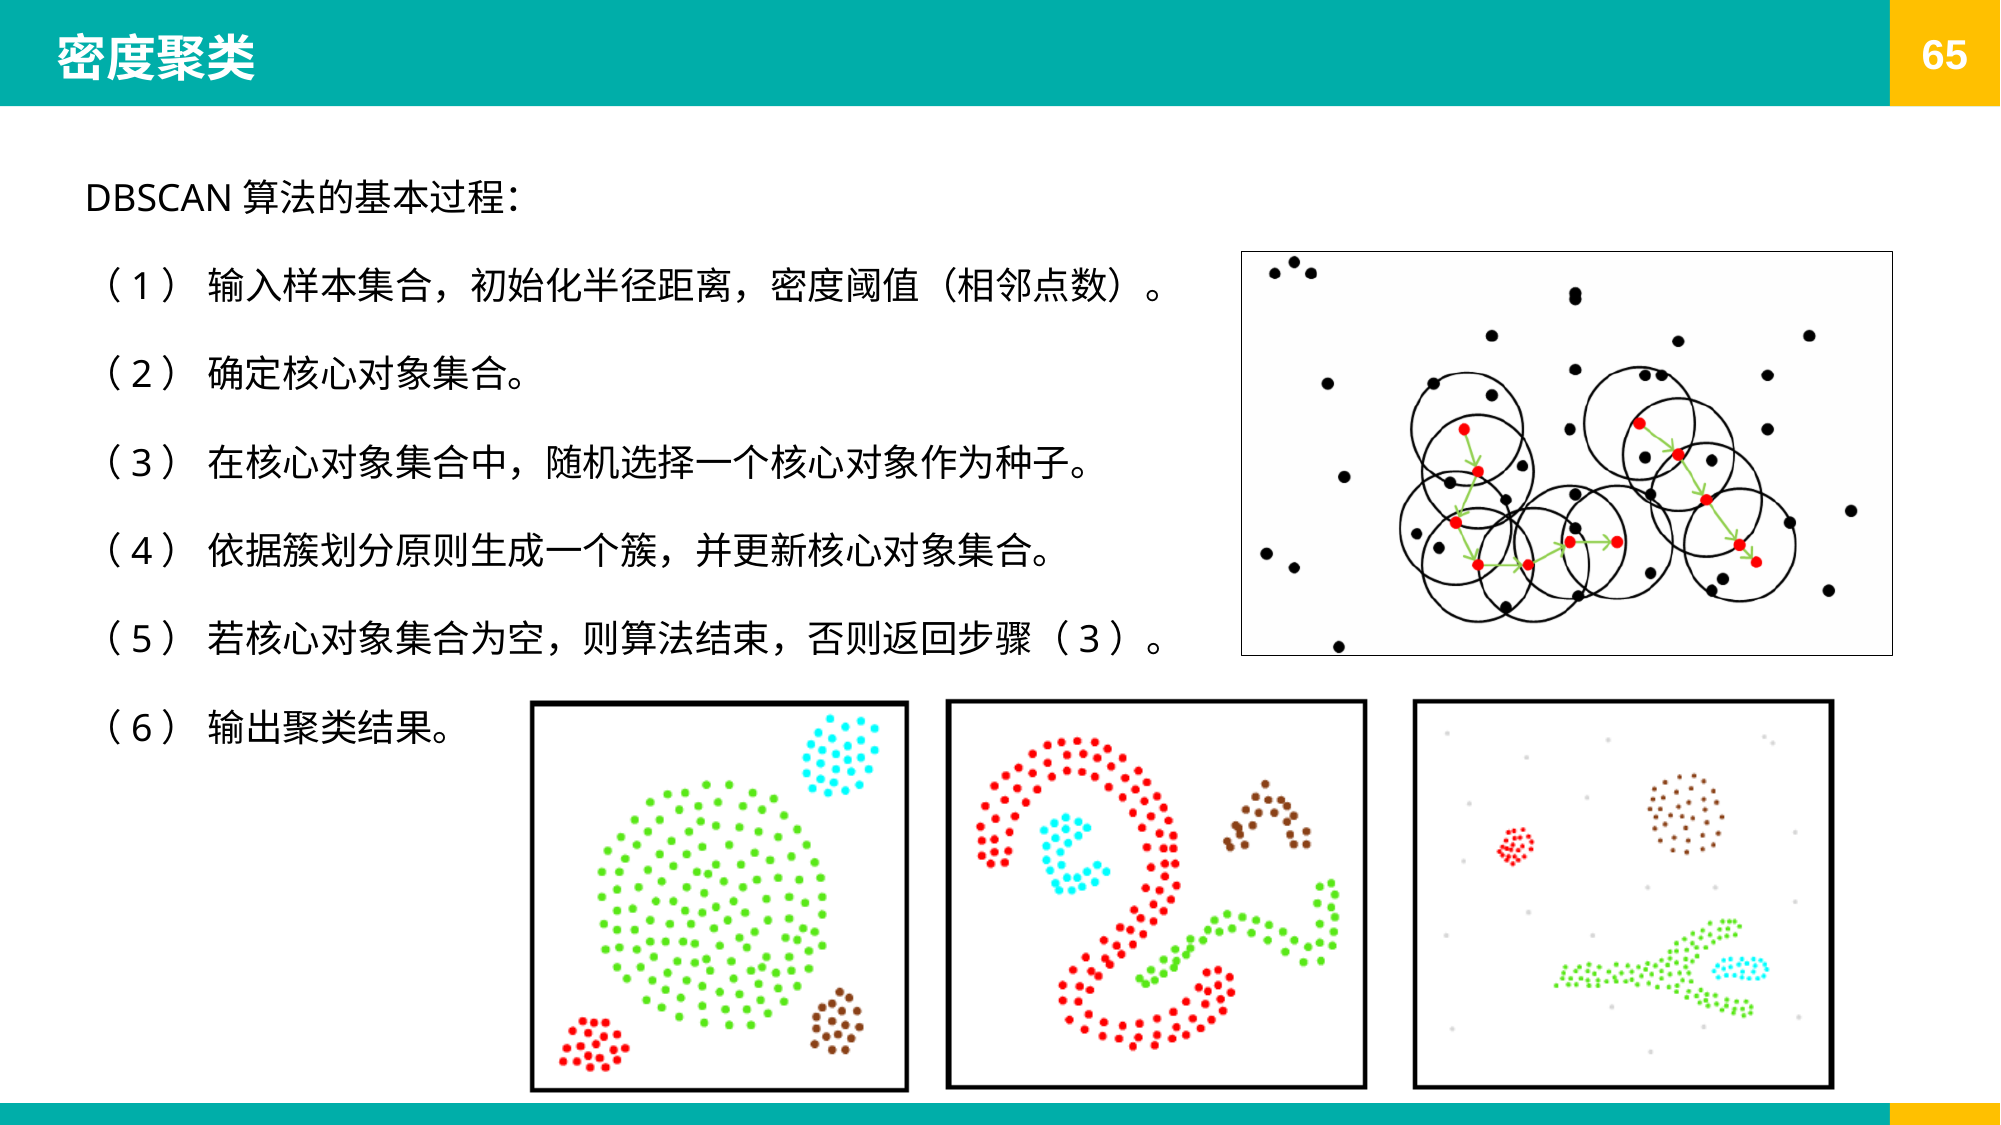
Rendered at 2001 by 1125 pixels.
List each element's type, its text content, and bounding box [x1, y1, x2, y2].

title 密度聚类 [41, 8, 1842, 96]
picture [517, 689, 1842, 1103]
list DBSCAN算法的基本过程： （1） 输入样本集合，初始化半径距离，密度阈值（相邻点数）。 （2） 确定核心对象集合。 （3） 在核心对象集合中，随机选择一个核心对象作为种子。 （4） 依据簇划分原则生成一个簇，并更新核心对象集合。 （5） 若核心对象集合为空，则算法结束，否则返回步骤（3）。 （6） 输出聚类结果。 [69, 143, 1892, 1010]
picture [1241, 251, 1892, 655]
